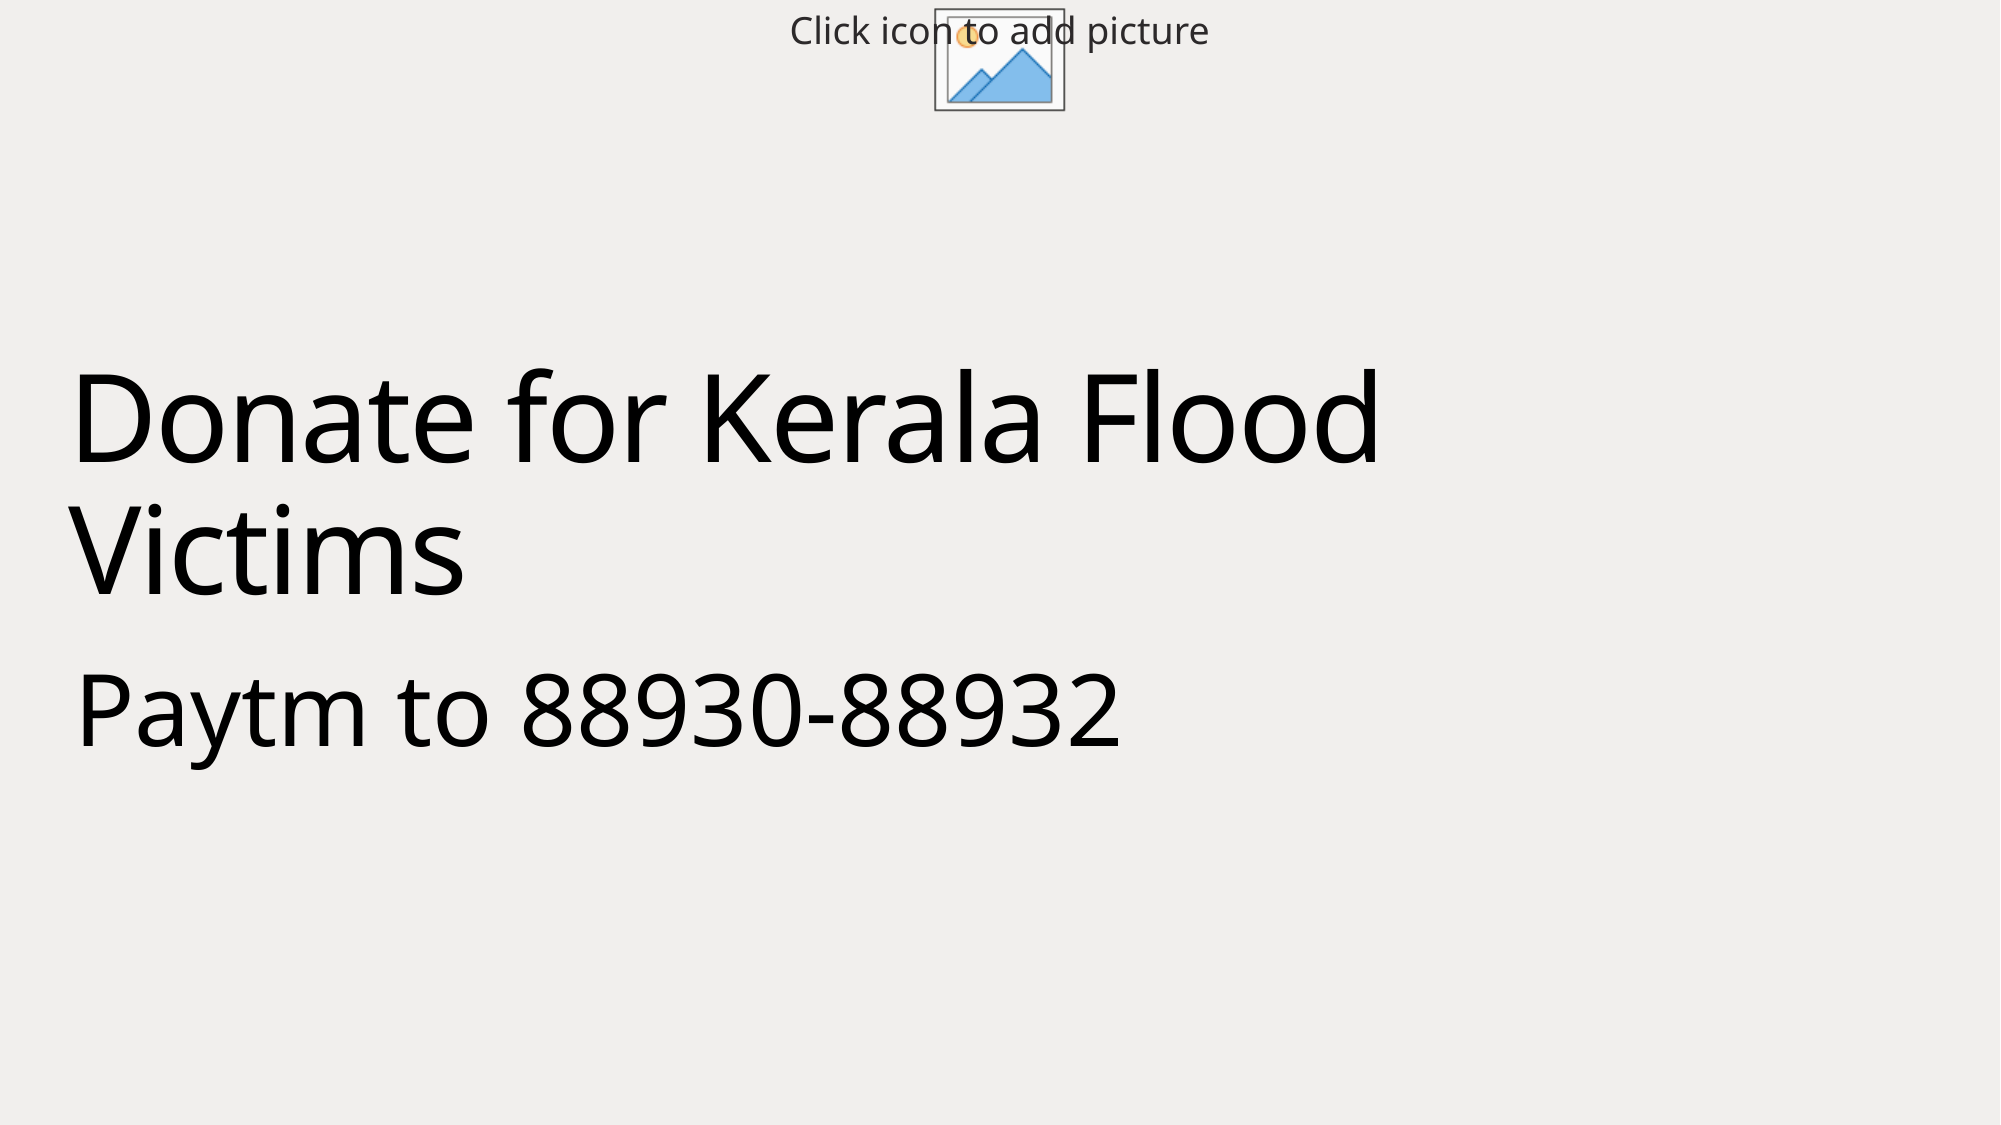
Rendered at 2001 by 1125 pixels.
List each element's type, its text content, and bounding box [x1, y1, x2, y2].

list Paytm to 88930-88932 [44, 636, 1522, 800]
picture [0, 0, 2000, 120]
title Donate for Kerala Flood Victims [44, 341, 1825, 636]
